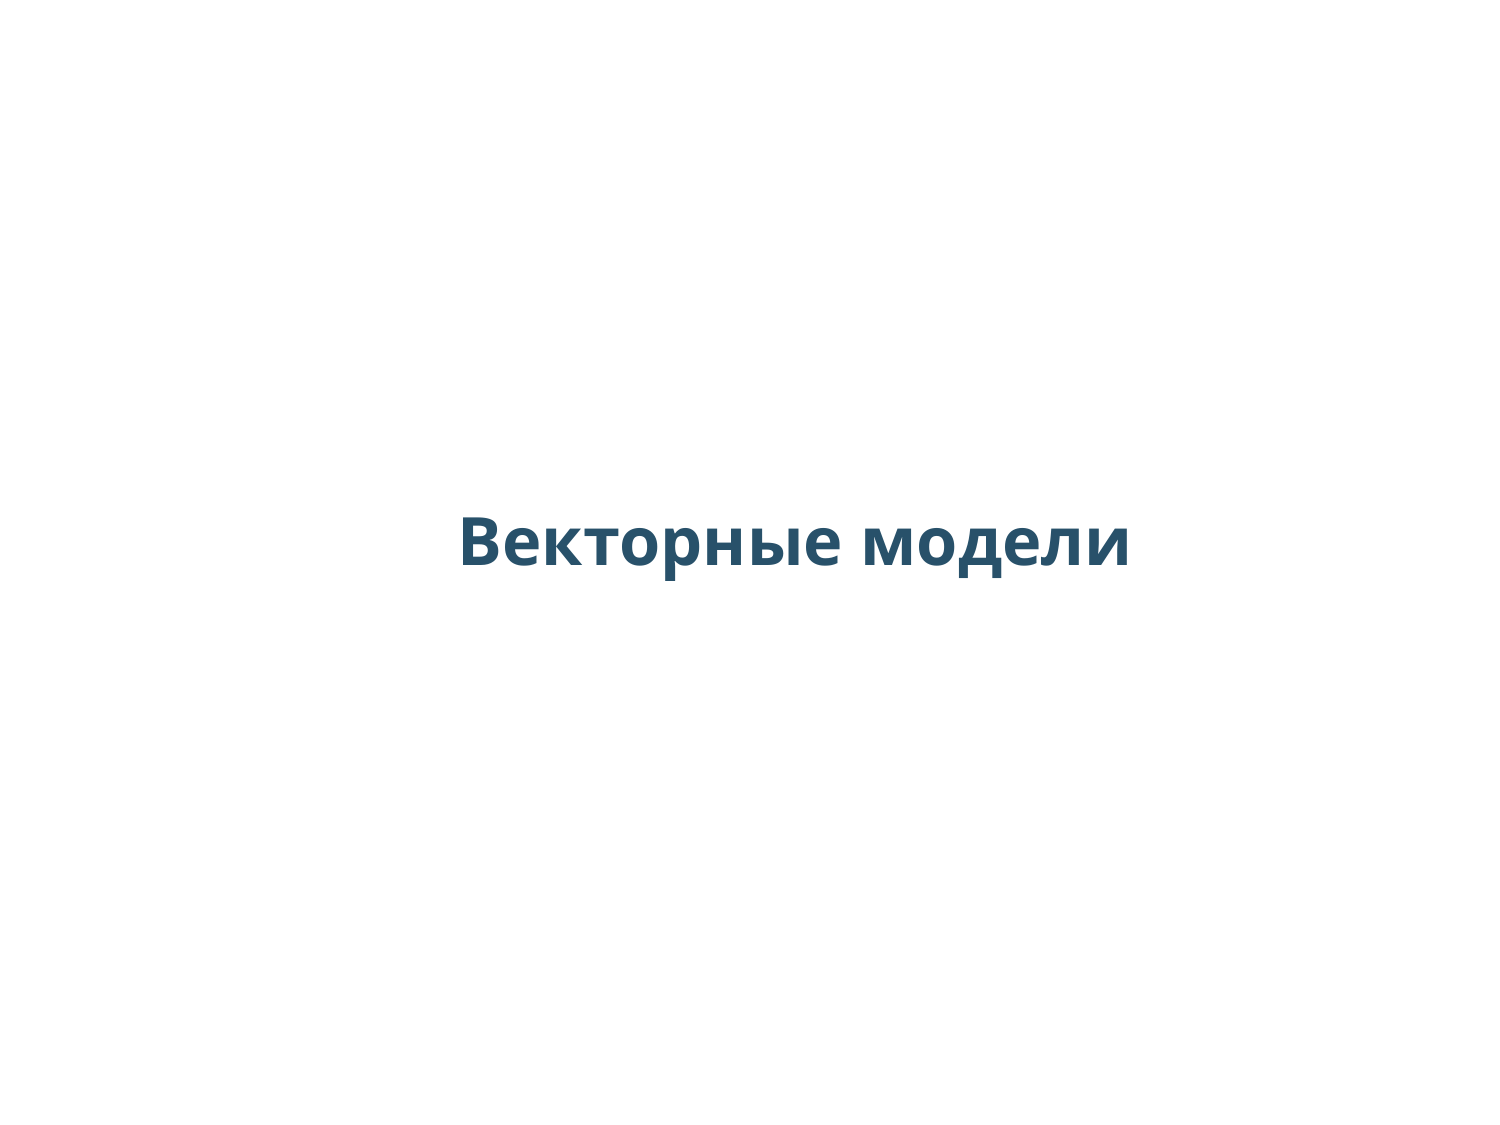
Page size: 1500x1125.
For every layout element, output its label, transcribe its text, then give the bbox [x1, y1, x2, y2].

text_box Векторные модели [442, 491, 1247, 622]
